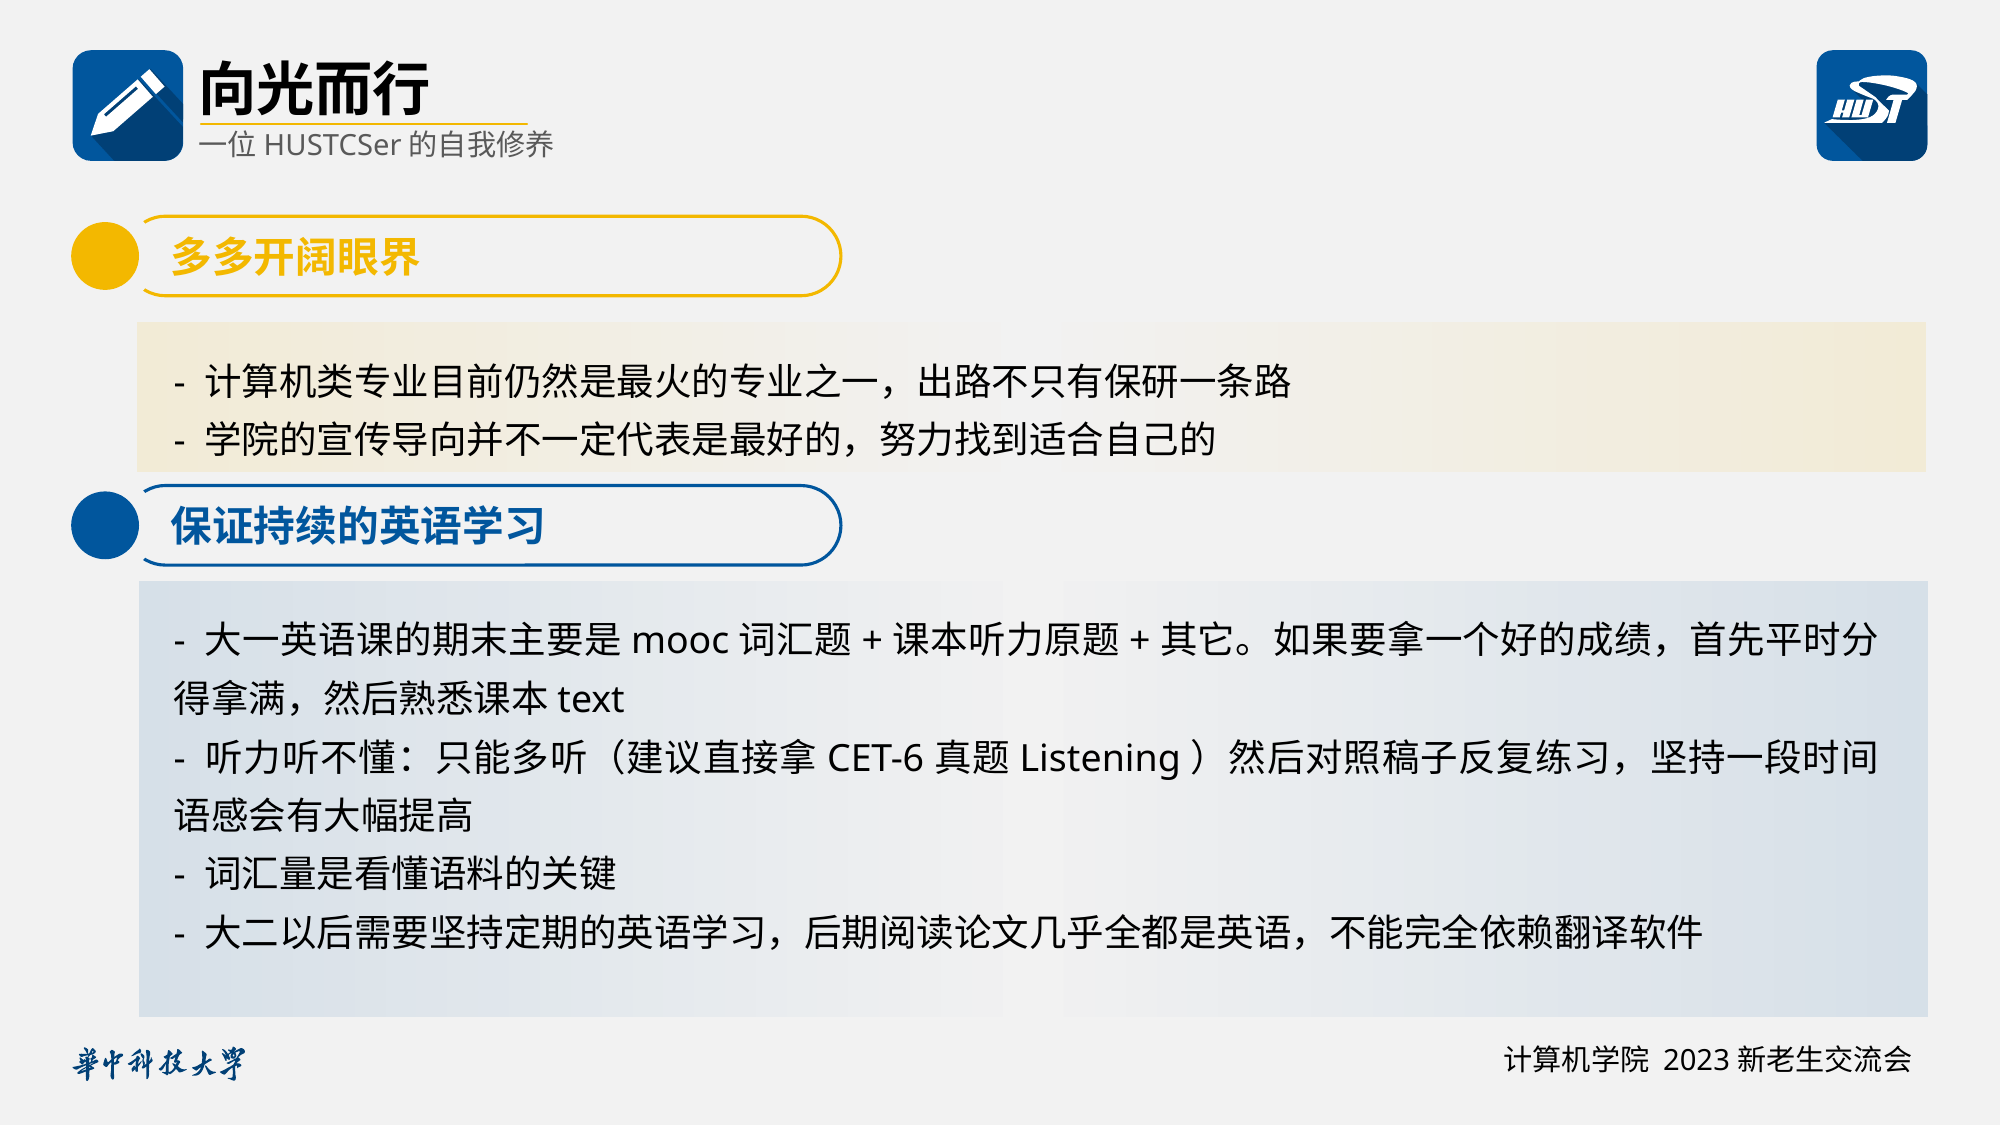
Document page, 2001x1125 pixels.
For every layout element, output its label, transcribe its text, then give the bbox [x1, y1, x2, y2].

list - 计算机类专业目前仍然是最火的专业之一，出路不只有保研一条路 - 学院的宣传导向并不一定代表是最好的，努力找到适合自己的 [158, 336, 1894, 465]
list 保证持续的英语学习 [155, 492, 768, 559]
list - 大一英语课的期末主要是mooc词汇题+课本听力原题+其它。如果要拿一个好的成绩，首先平时分得拿满，然后熟悉课本text - 听力听不懂：只能多听（建议直接拿CET-6真题Listening）然后对照稿子反复练习，坚持一段时间语感会有大幅提高 - 词汇量是看懂语料的关键 - 大二以后需要坚持定期的英语学习，后期阅读论文几乎全都是英语，不能完全依赖翻译软件 [158, 595, 1894, 960]
list 一位HUSTCSer的自我修养 [183, 119, 1221, 170]
list 向光而行 [183, 44, 1221, 119]
list 多多开阔眼界 [155, 223, 768, 289]
